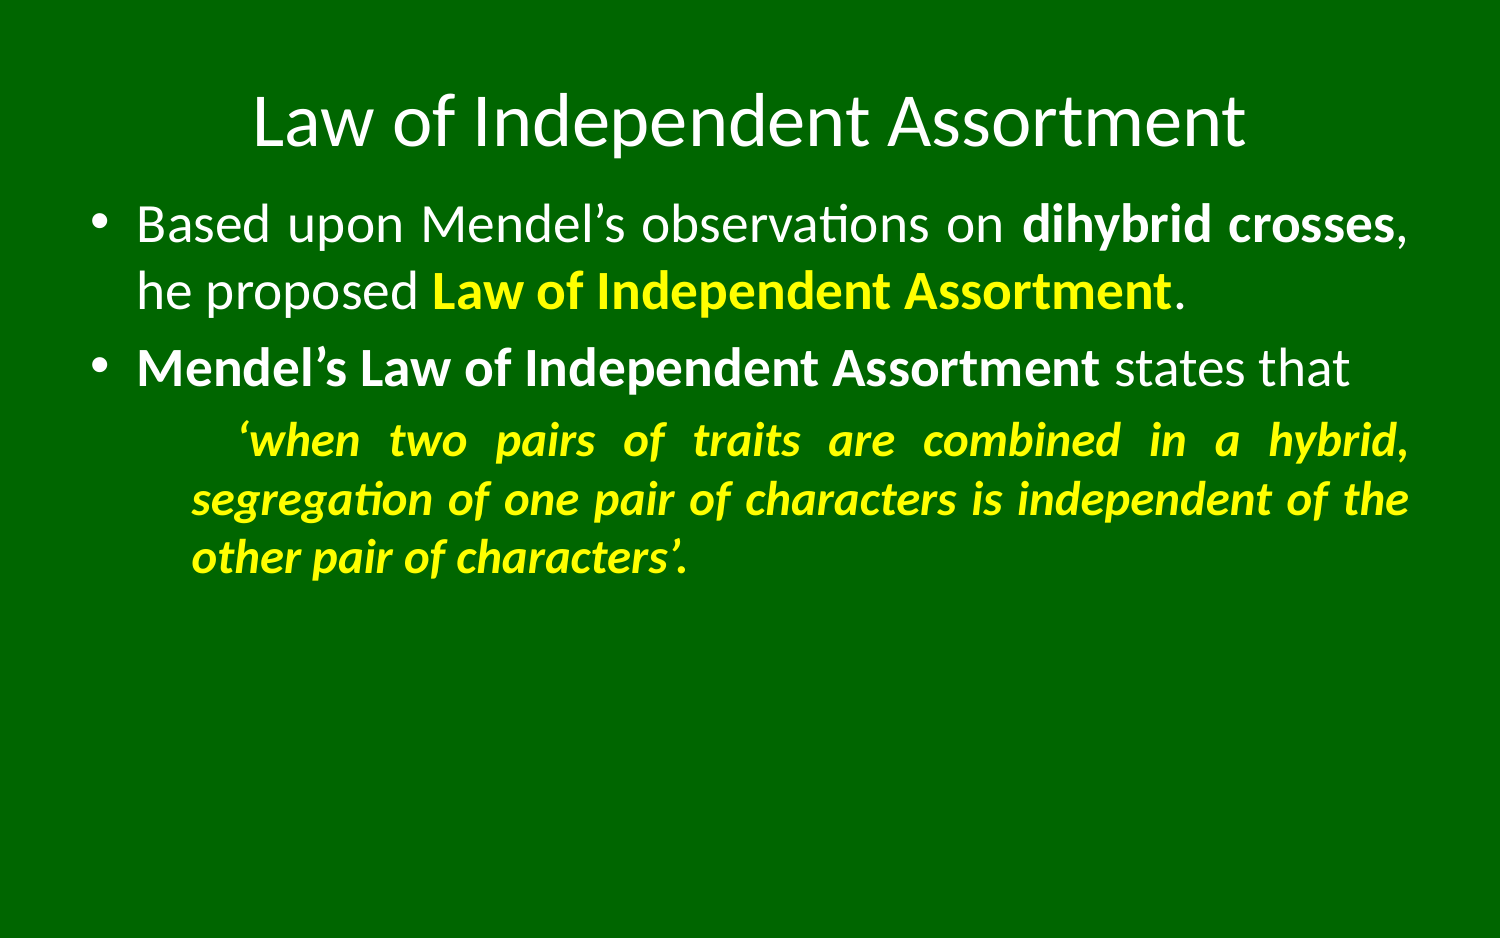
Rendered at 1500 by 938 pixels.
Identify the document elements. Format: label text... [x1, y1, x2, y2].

title Law of Independent Assortment [75, 37, 1425, 179]
list Based upon Mendel’s observations on dihybrid crosses, he proposed Law of Independent Assortment. Mendel’s Law of Independent Assortment states that ‘when two pairs of traits are combined in a hybrid, segregation of one pair of characters is independent of the other pair of characters’. [75, 179, 1425, 824]
